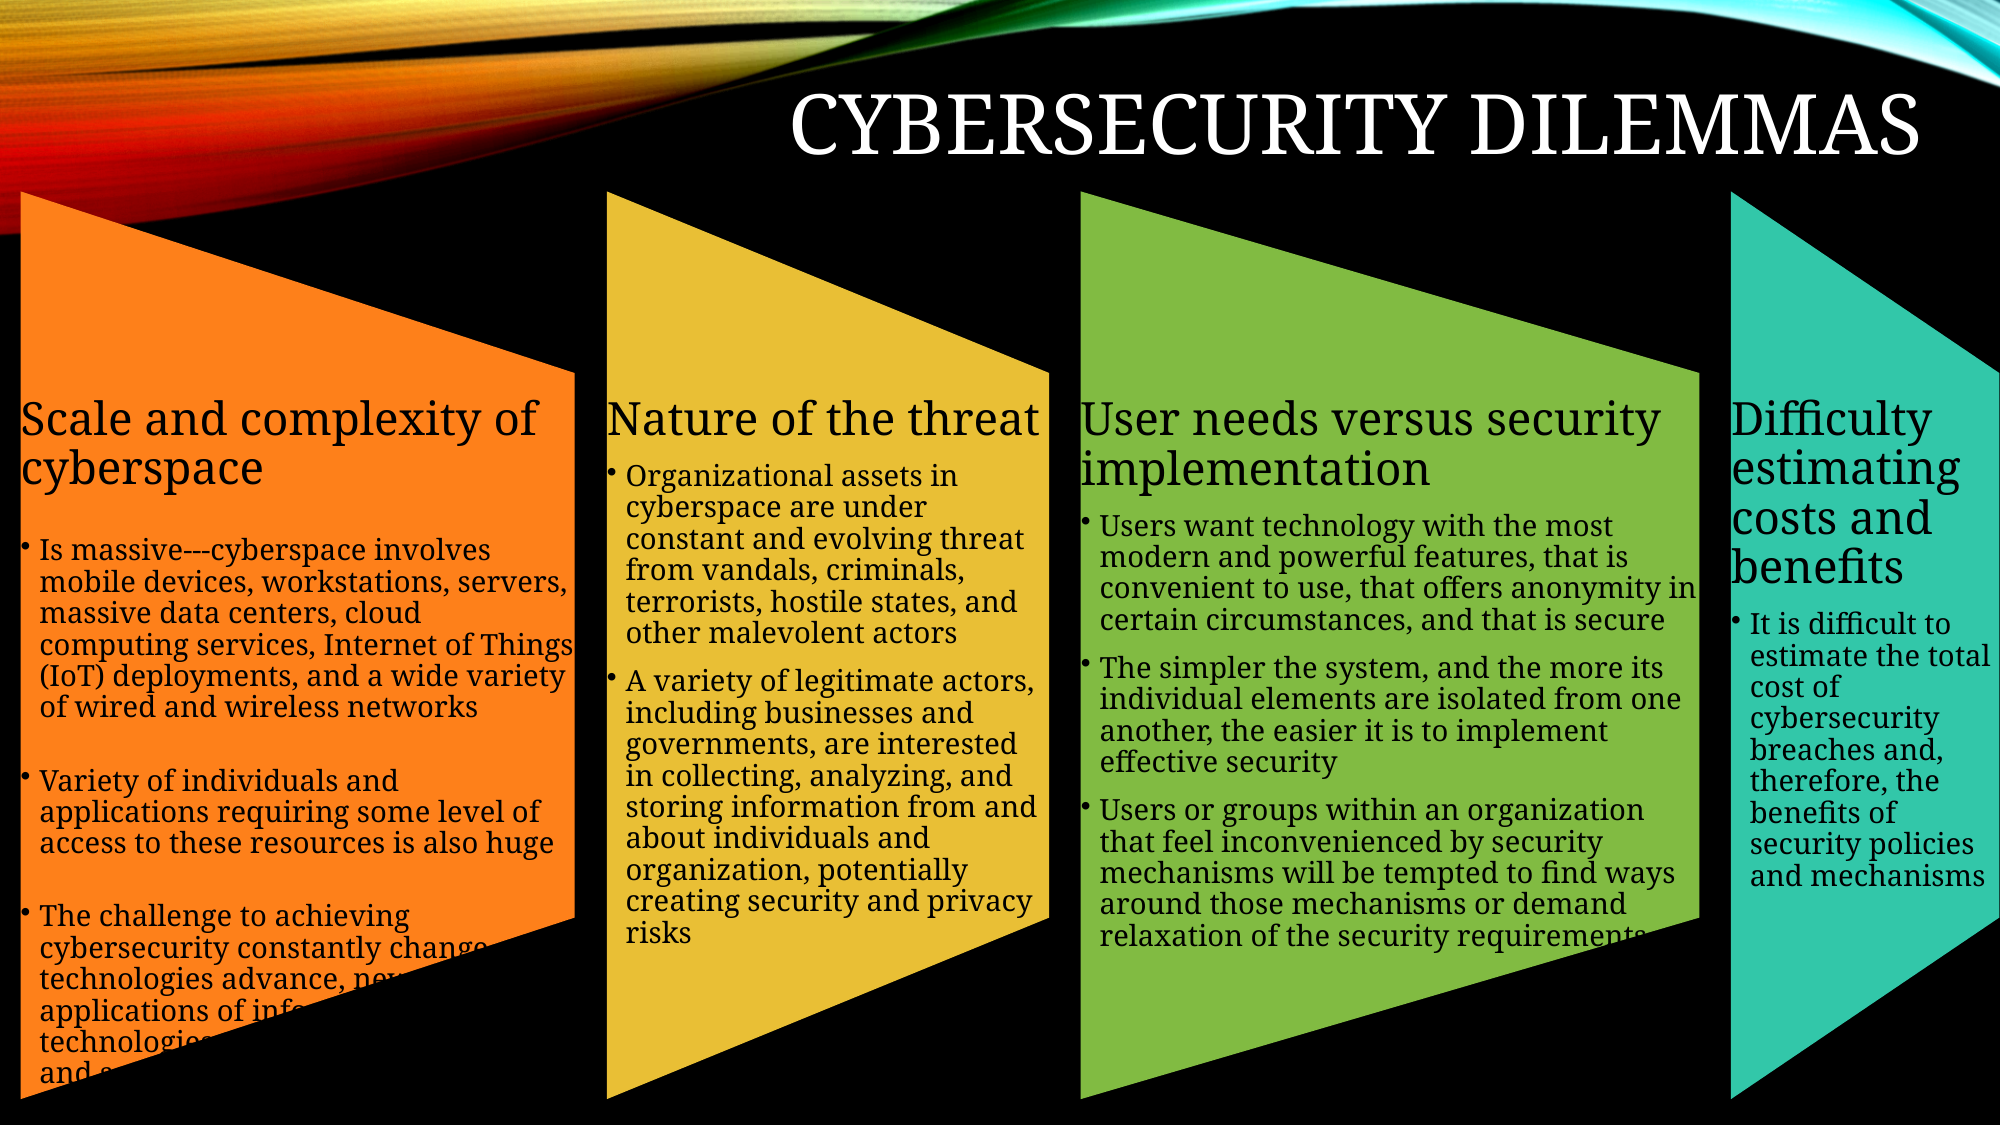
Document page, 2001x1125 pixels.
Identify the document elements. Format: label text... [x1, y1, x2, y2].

title Cybersecurity Dilemmas [477, 22, 1939, 191]
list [20, 191, 2000, 1100]
picture [0, 0, 2000, 237]
